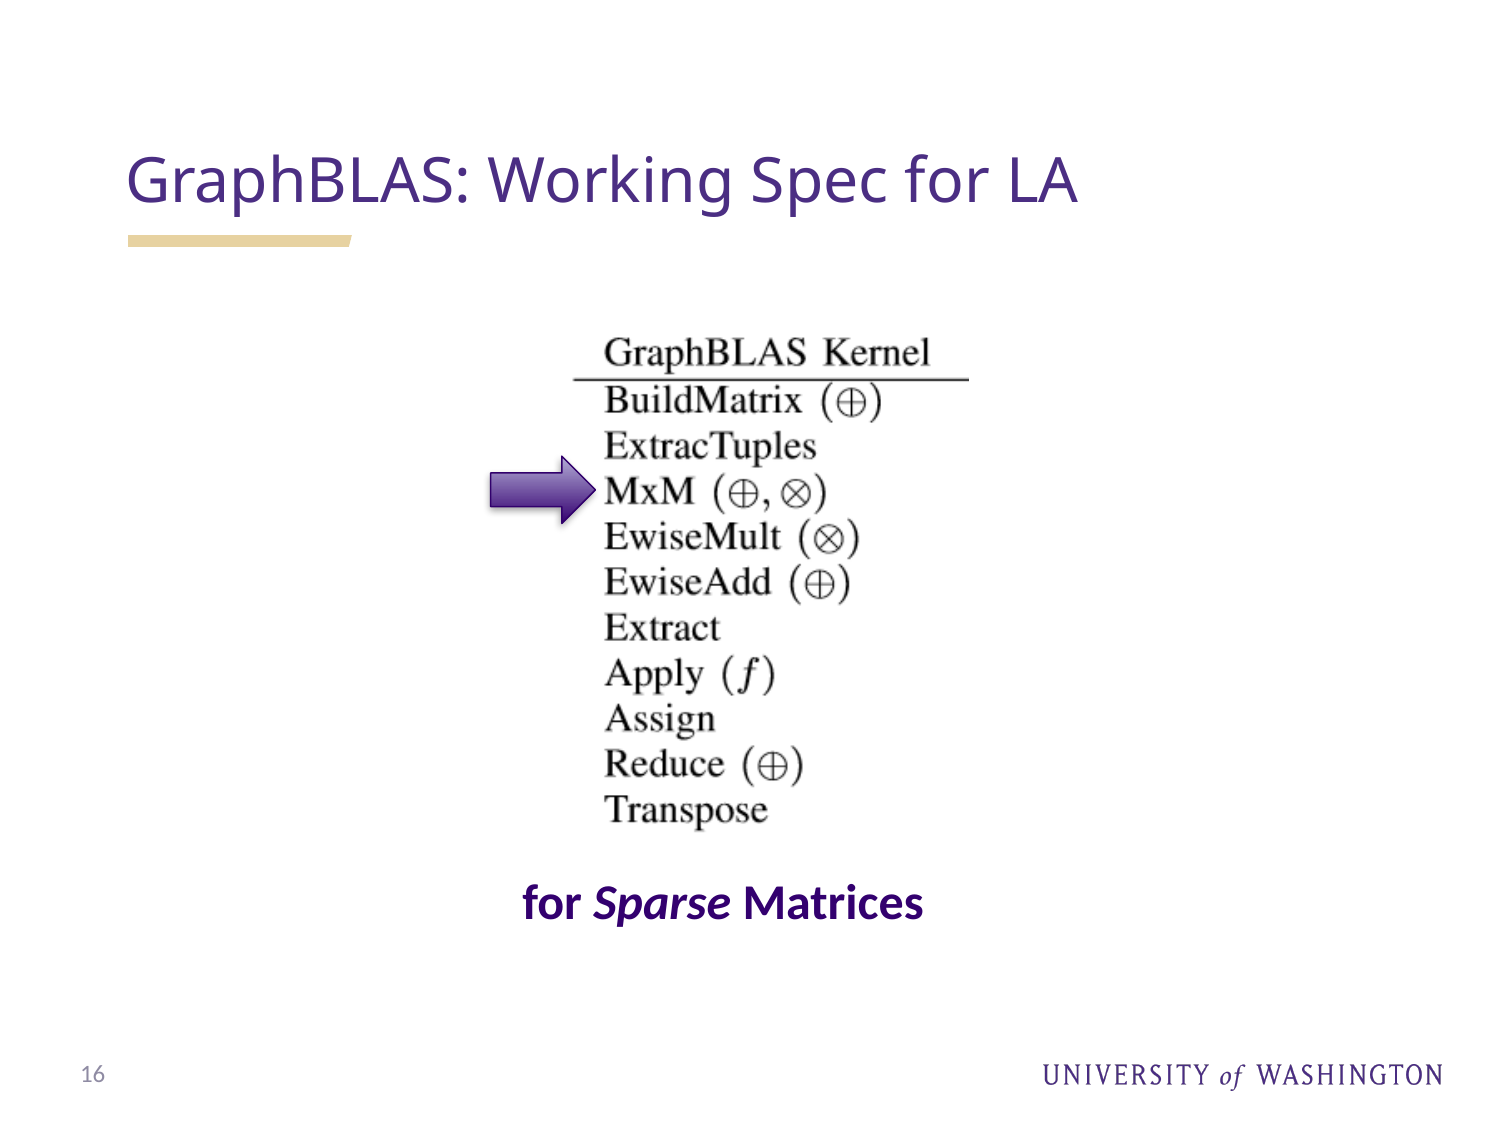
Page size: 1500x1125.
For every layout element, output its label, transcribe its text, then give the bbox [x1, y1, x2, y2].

list GraphBLAS: Working Spec for LA [110, 60, 1453, 224]
picture [1043, 1064, 1442, 1091]
text_box for Sparse Matrices [507, 862, 939, 937]
picture [128, 235, 352, 247]
text_box [489, 472, 553, 508]
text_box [558, 322, 970, 840]
slide_number 16 [64, 1042, 403, 1103]
